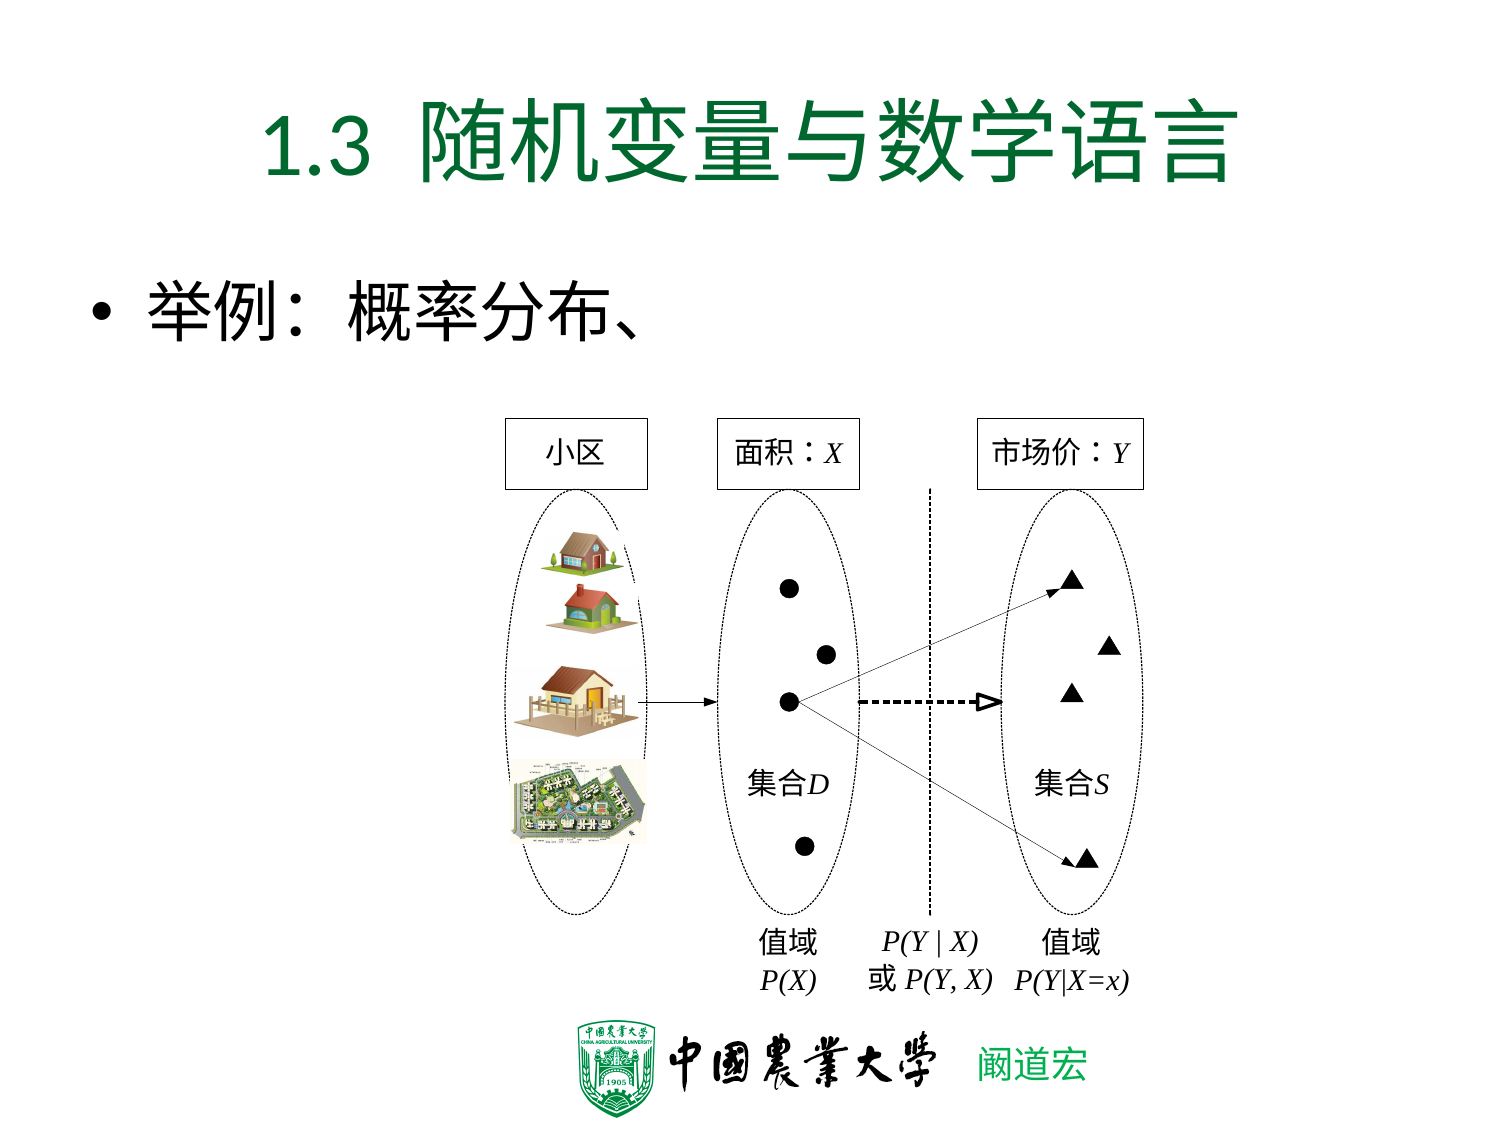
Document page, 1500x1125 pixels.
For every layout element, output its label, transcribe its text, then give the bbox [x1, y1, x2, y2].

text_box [501, 416, 1147, 1012]
picture [573, 1016, 939, 1119]
title 1.3 随机变量与数学语言 [75, 45, 1425, 233]
